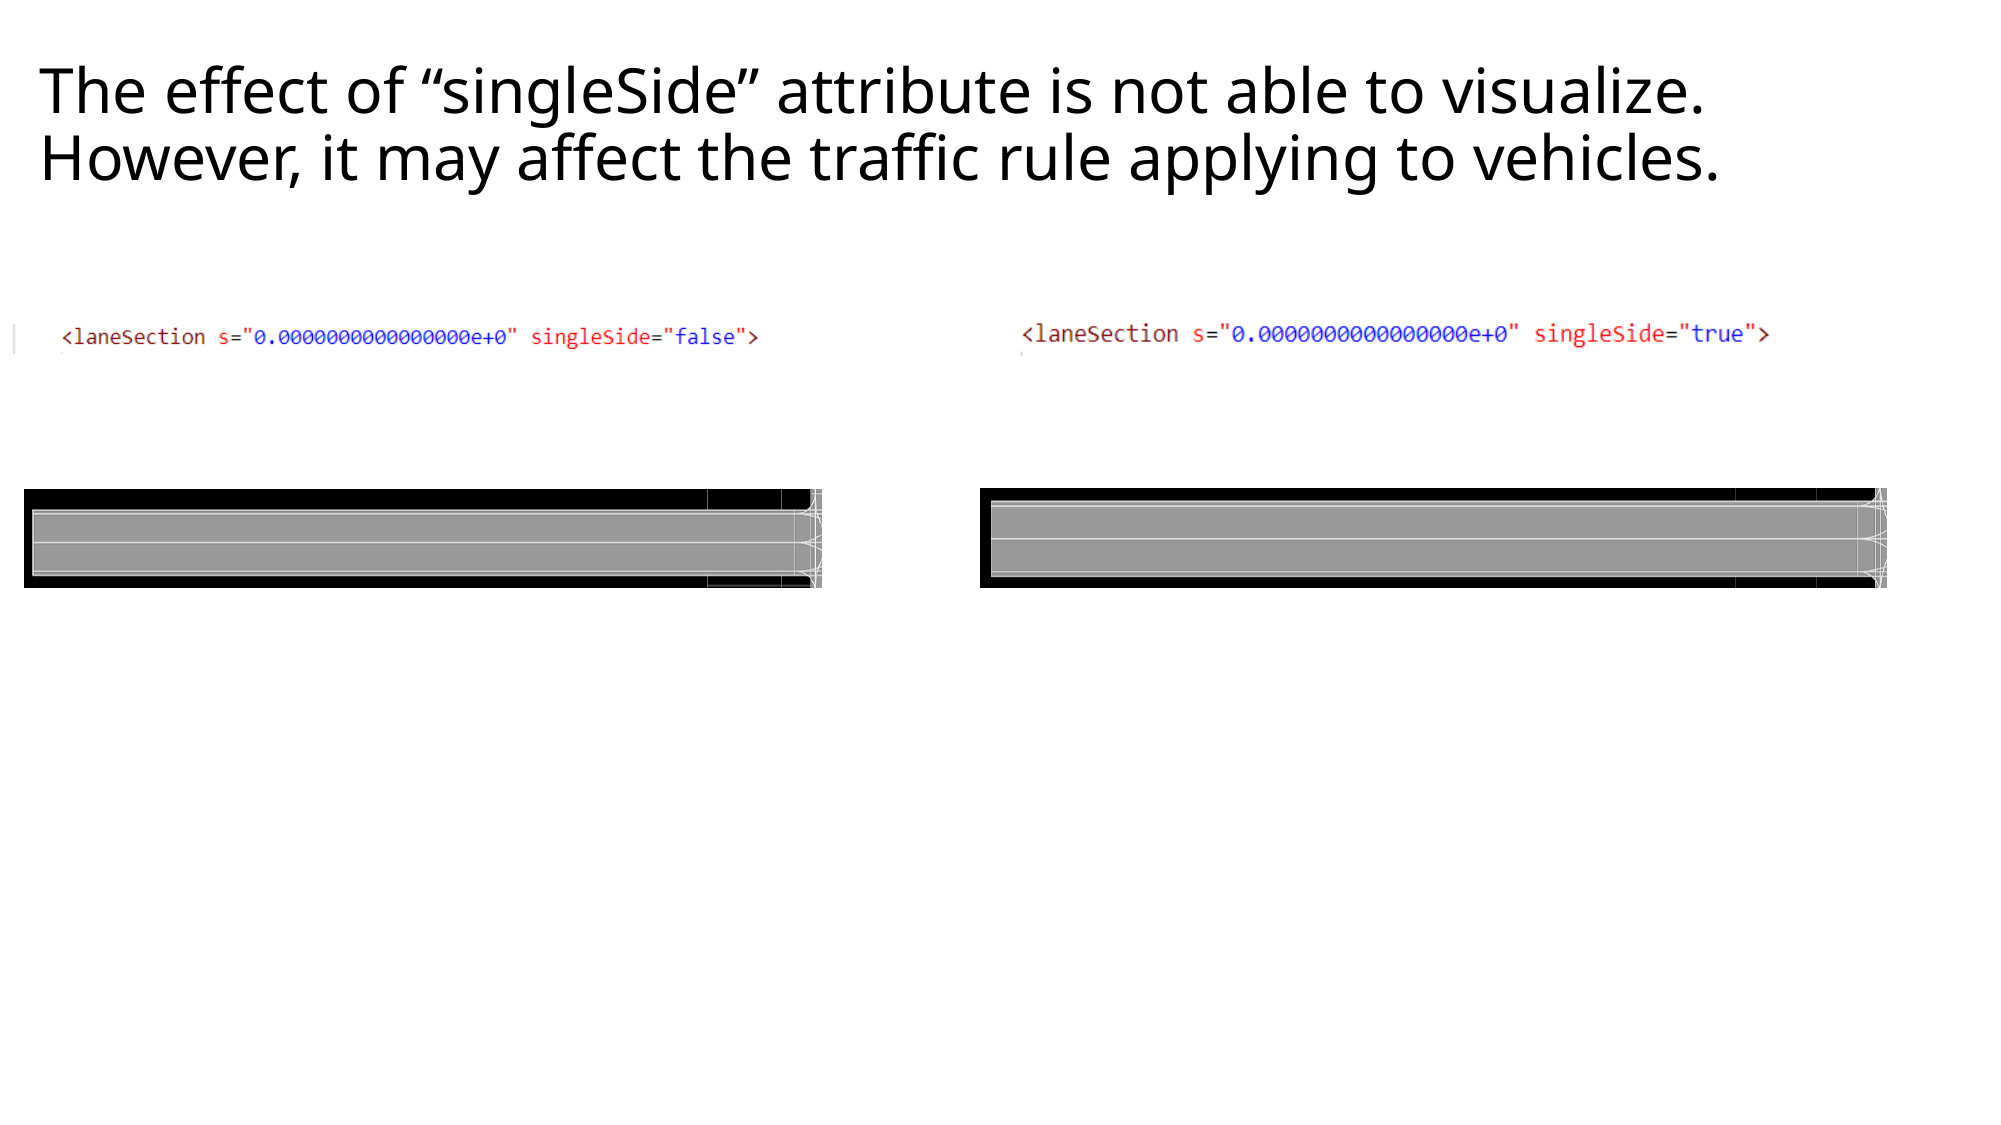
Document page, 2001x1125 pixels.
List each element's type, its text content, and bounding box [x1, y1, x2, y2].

picture [7, 324, 770, 354]
picture [1018, 318, 1781, 356]
title The effect of “singleSide” attribute is not able to visualize. However, it may affect the traffic rule applying to vehicles. [24, 17, 1750, 236]
picture [980, 488, 1887, 588]
picture [24, 489, 822, 588]
